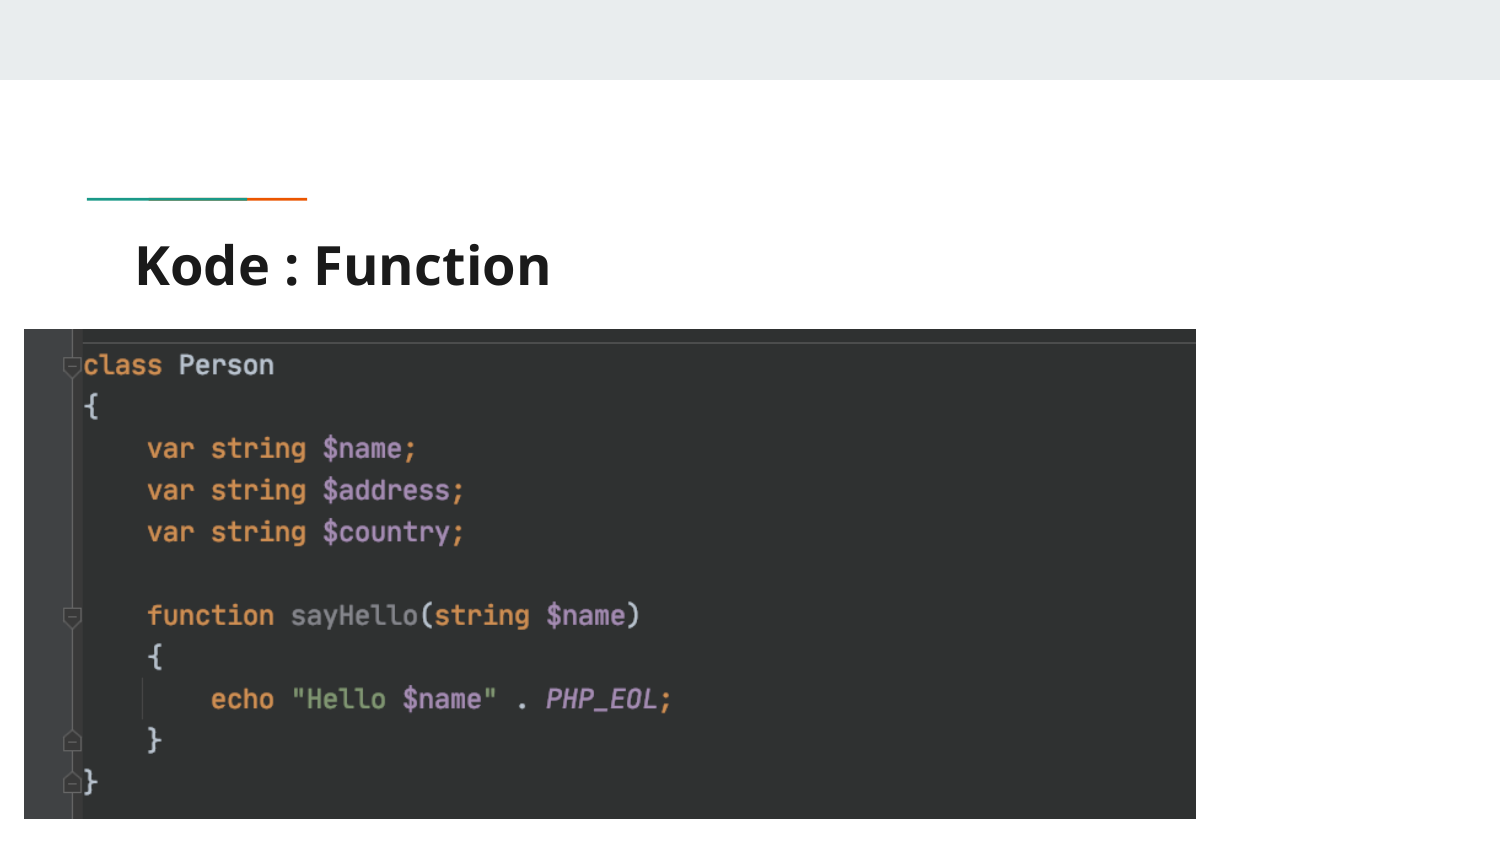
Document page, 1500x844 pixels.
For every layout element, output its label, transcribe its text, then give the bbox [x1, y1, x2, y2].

title Kode : Function [119, 216, 1381, 305]
picture [24, 328, 1196, 819]
